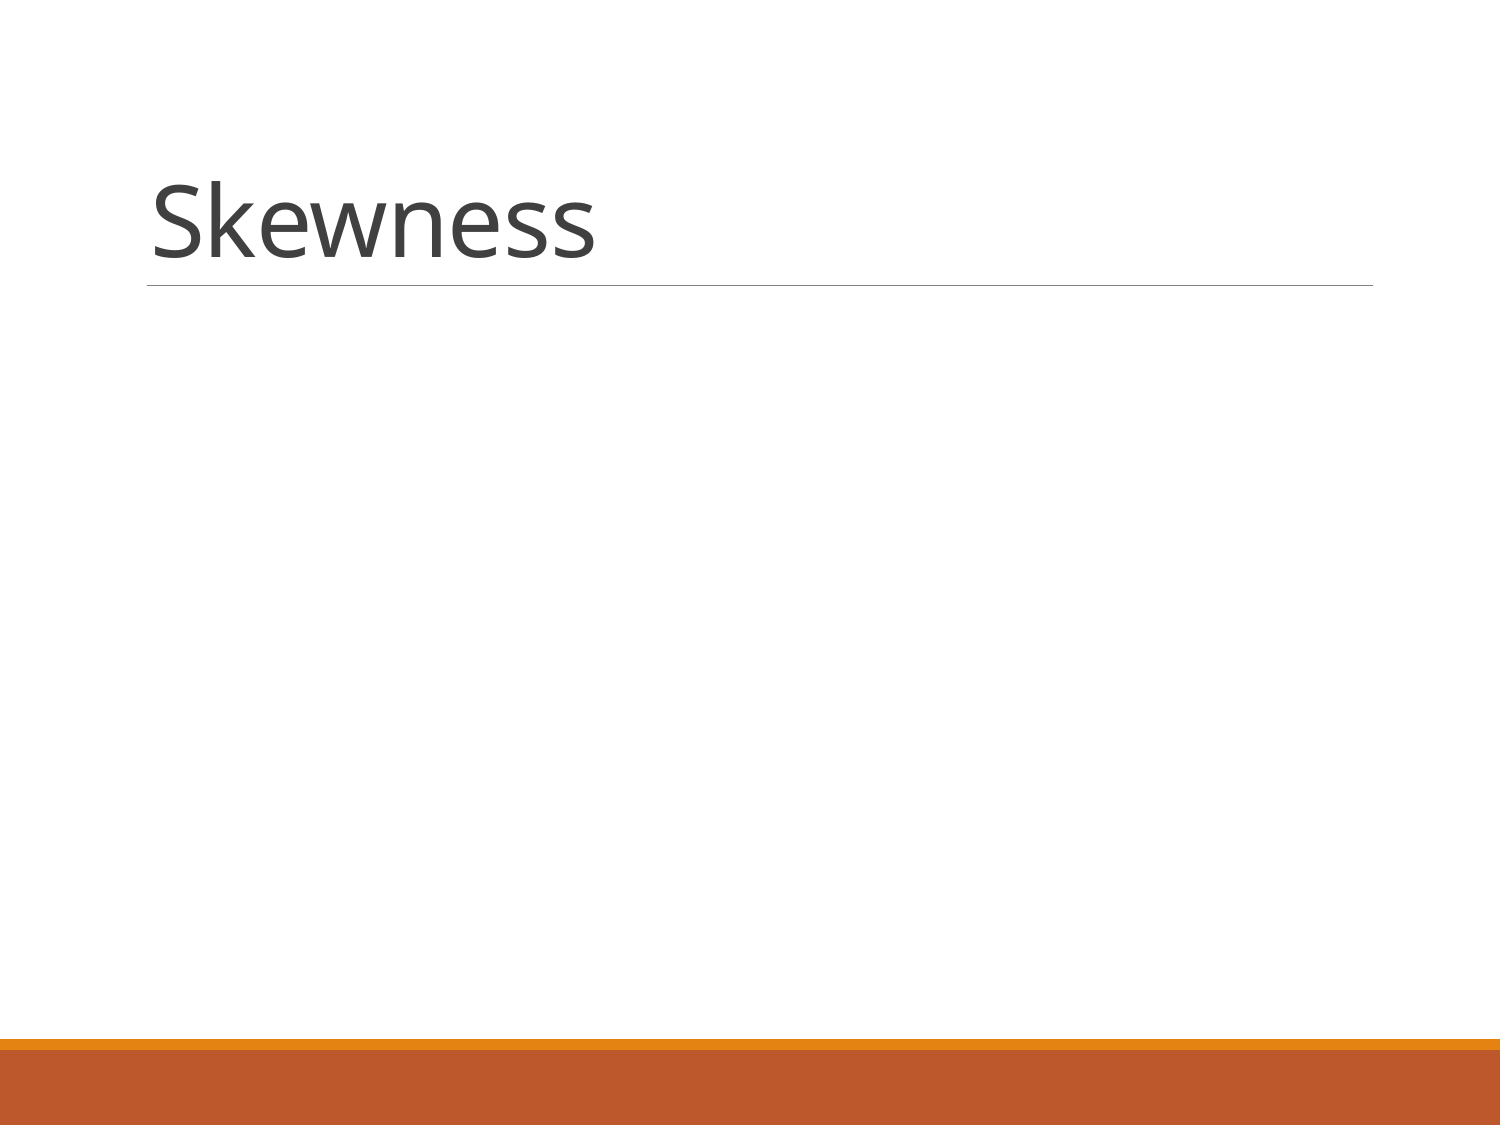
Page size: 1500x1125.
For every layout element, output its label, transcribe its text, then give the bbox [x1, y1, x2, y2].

title Skewness [135, 47, 1373, 285]
